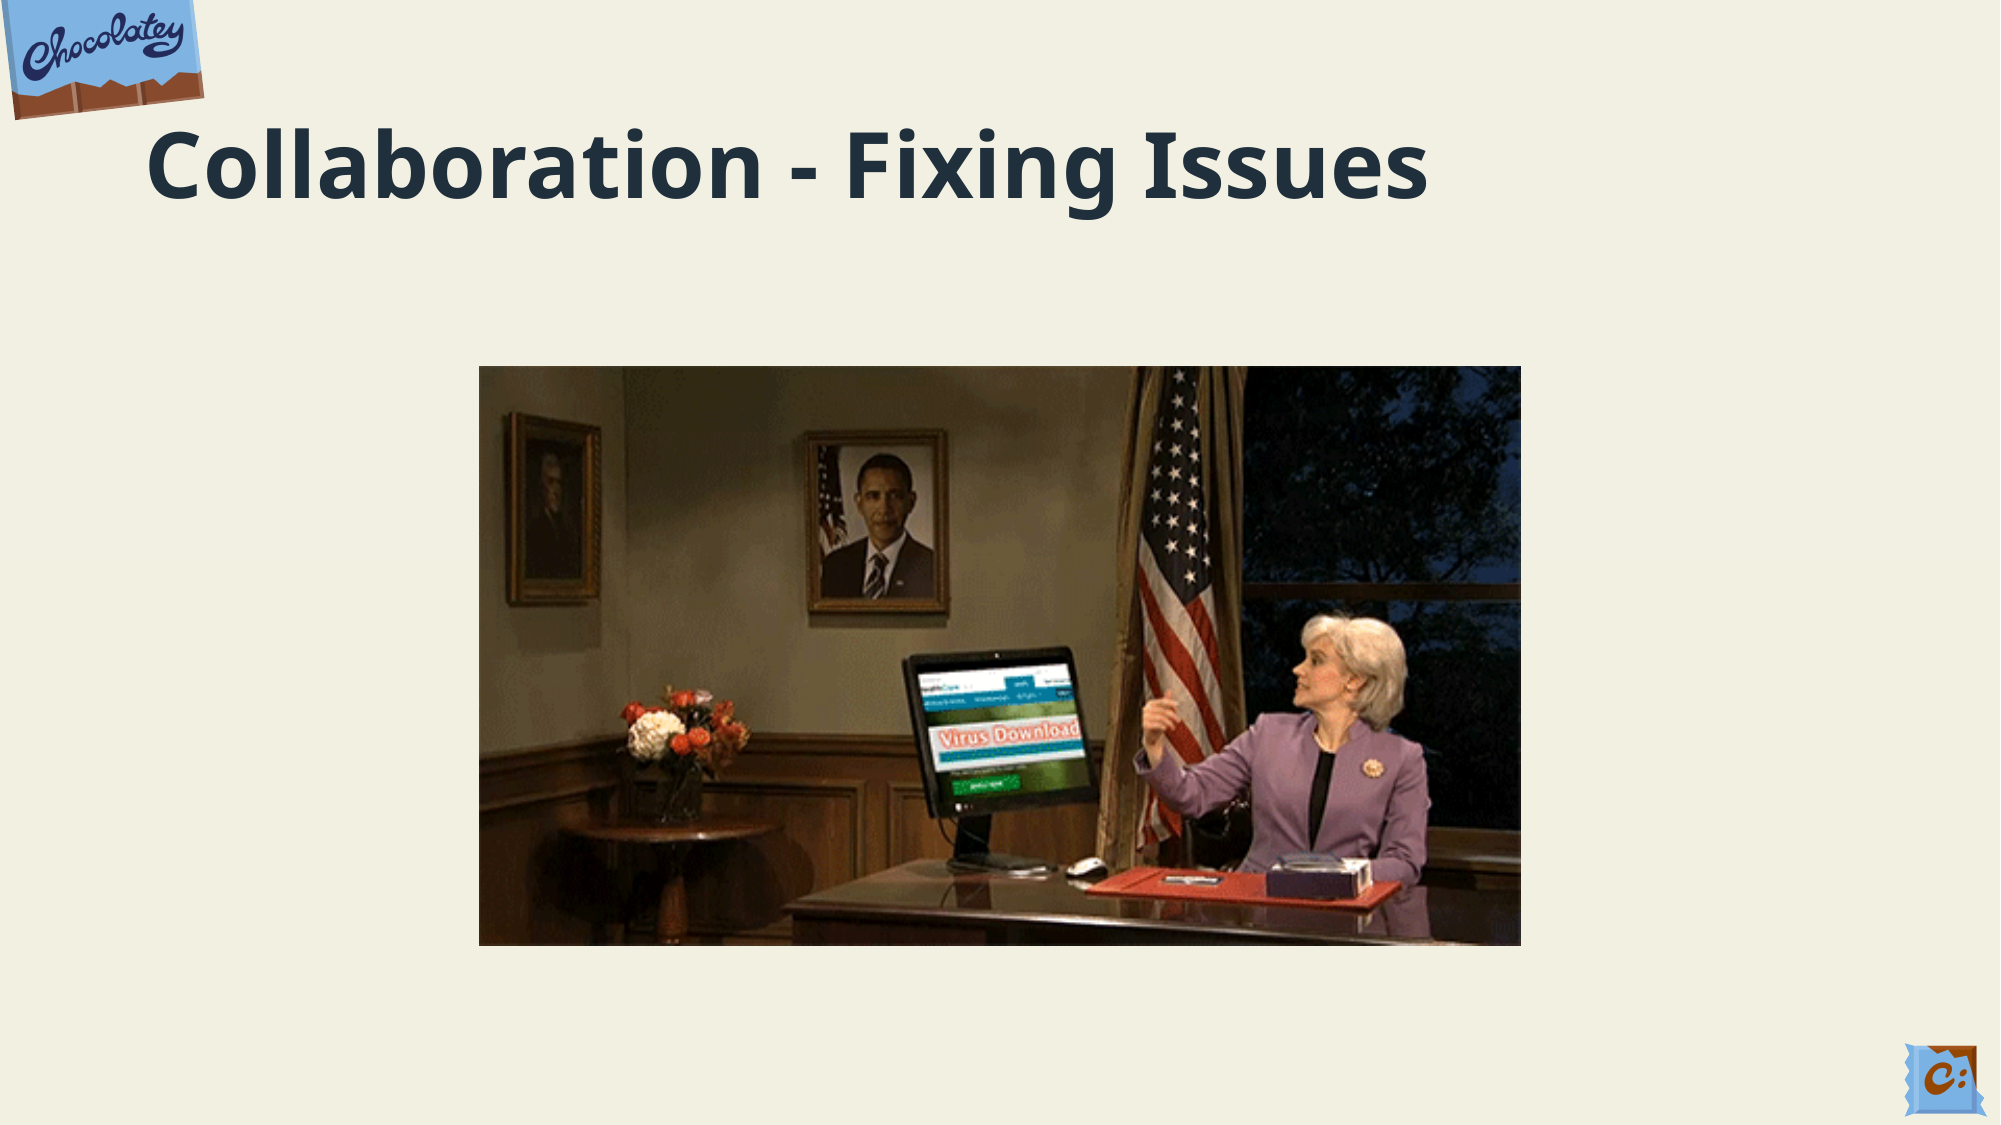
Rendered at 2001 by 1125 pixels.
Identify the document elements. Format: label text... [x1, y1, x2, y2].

picture [478, 366, 1522, 947]
picture [1900, 1035, 1991, 1125]
title Collaboration - Fixing Issues [136, 59, 1863, 278]
picture [1, 0, 200, 121]
